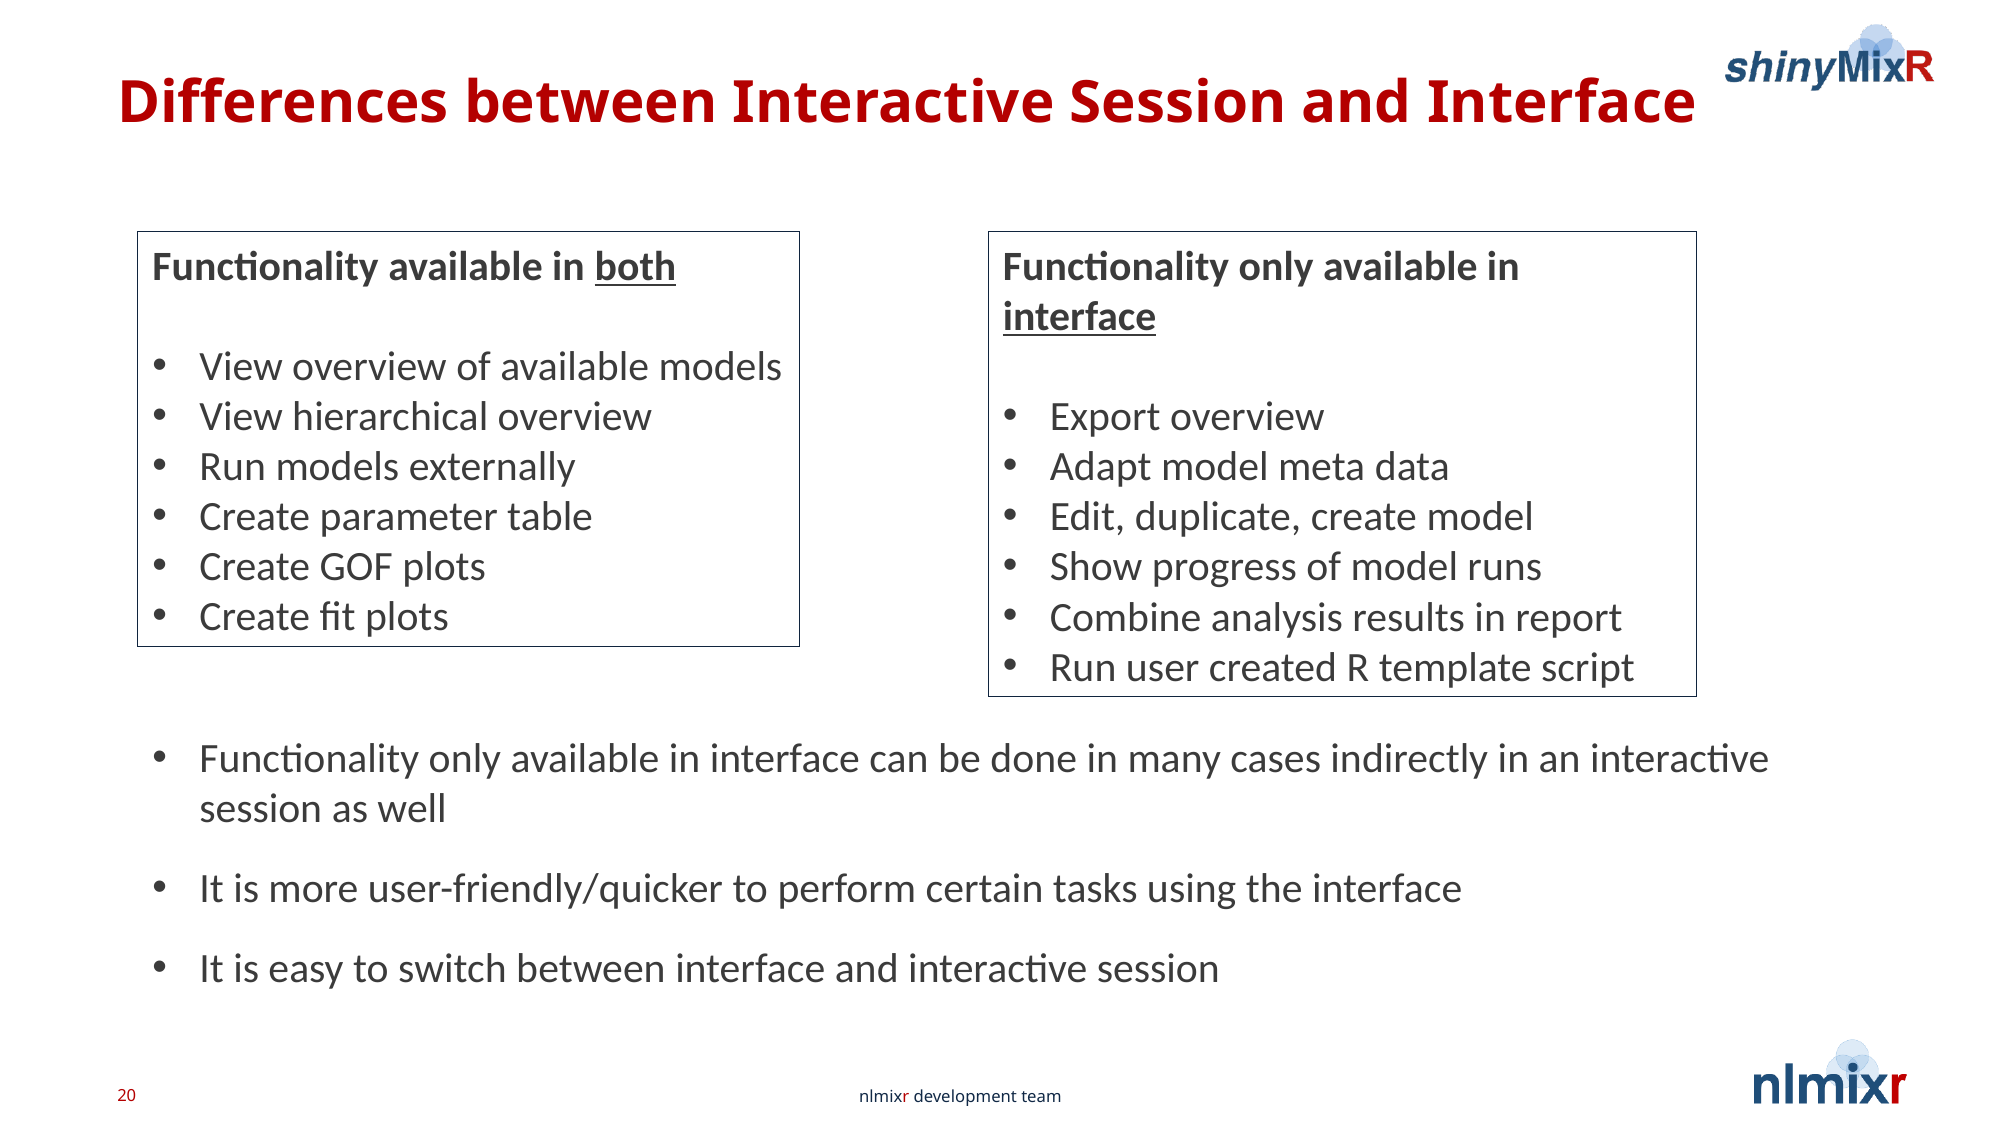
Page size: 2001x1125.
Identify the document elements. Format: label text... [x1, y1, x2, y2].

footer nlmixr development team [354, 1076, 1567, 1115]
slide_number 20 [102, 1076, 276, 1115]
text_box Functionality only available in interface Export overview Adapt model meta data Edit, duplicate, create model Show progress of model runs Combine analysis results in report Run user created R template script [988, 231, 1697, 697]
picture [1720, 19, 1941, 95]
text_box Functionality only available in interface can be done in many cases indirectly in an interactive session as well It is more user-friendly/quicker to perform certain tasks using the interface It is easy to switch between interface and interactive session [137, 723, 1816, 998]
text_box Functionality available in both View overview of available models View hierarchical overview Run models externally Create parameter table Create GOF plots Create fit plots [137, 231, 800, 647]
title Differences between Interactive Session and Interface [102, 18, 1898, 181]
picture [1744, 1028, 1916, 1115]
